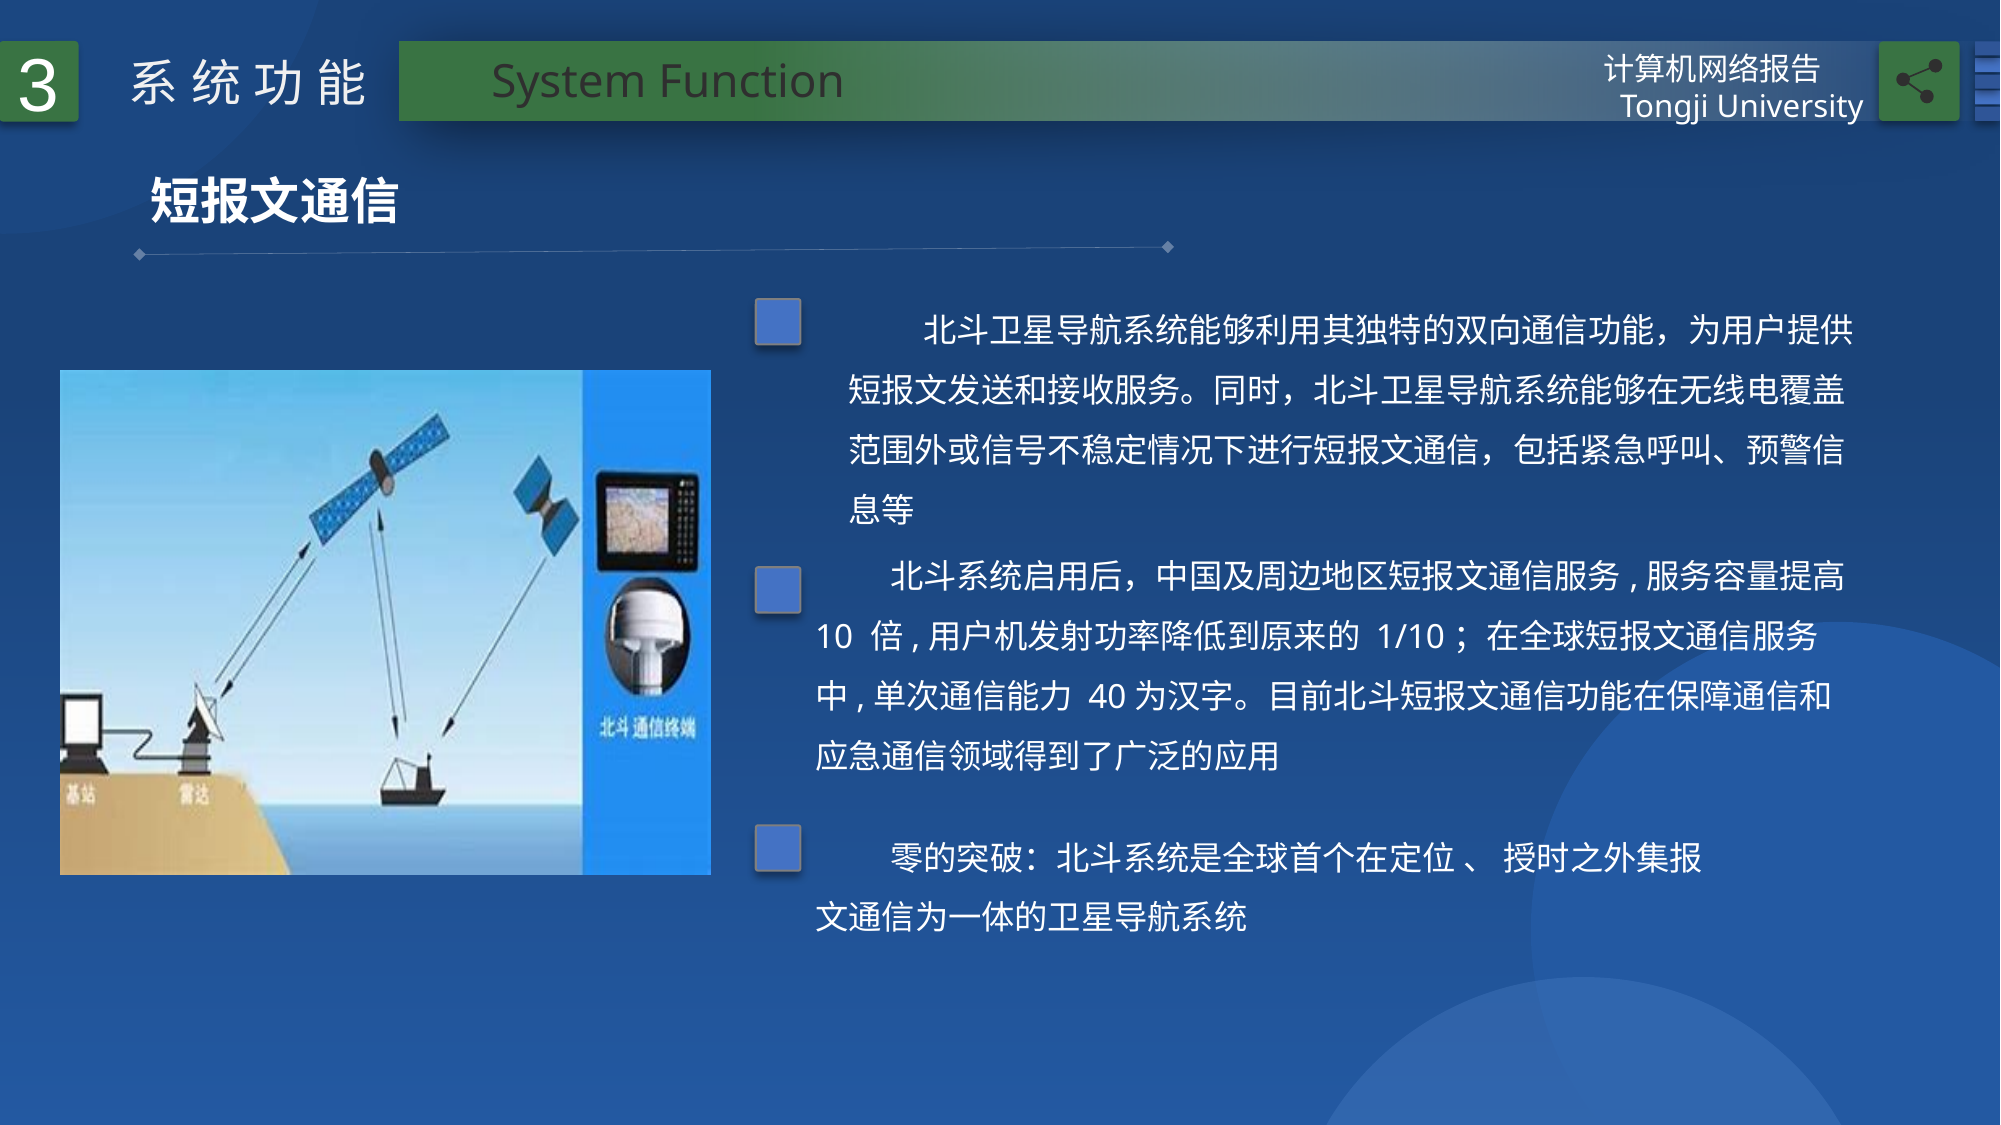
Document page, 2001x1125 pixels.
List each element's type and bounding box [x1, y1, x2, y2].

text_box [139, 246, 1168, 255]
text_box [0, 40, 2000, 143]
text_box [0, 0, 2000, 40]
text_box [0, 143, 2000, 1125]
picture [60, 370, 711, 875]
